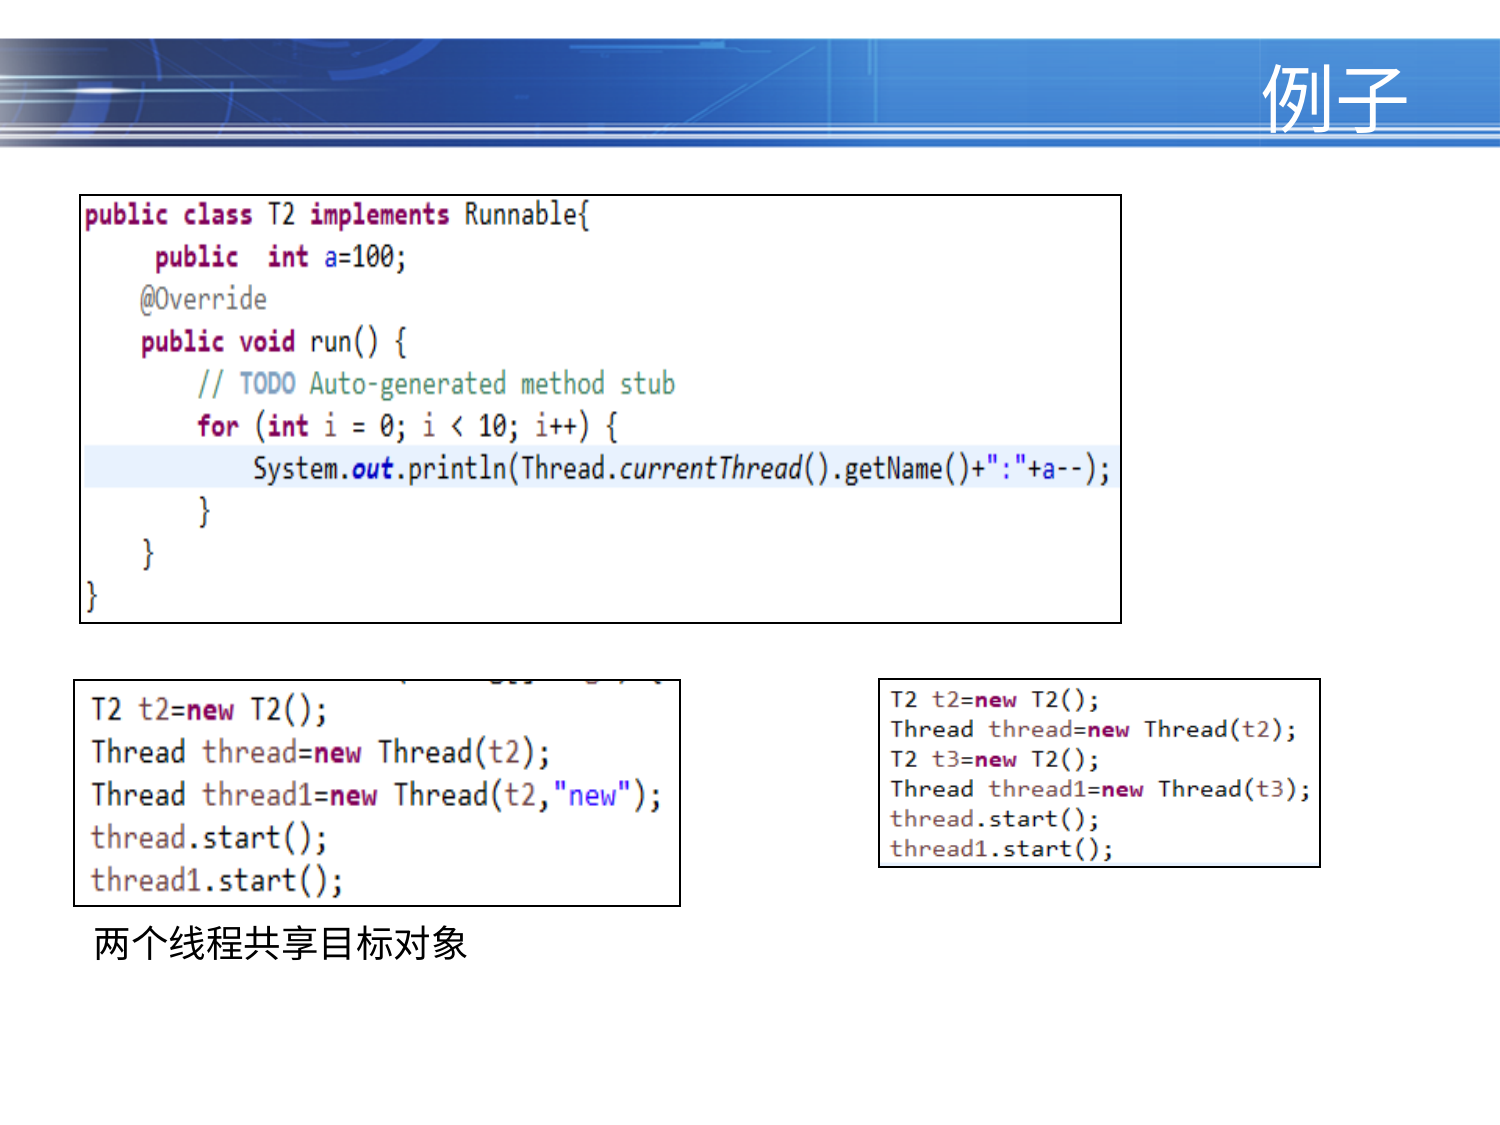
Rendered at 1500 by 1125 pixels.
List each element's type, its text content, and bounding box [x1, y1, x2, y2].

title 例子 [75, 45, 1425, 233]
picture [879, 679, 1319, 866]
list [80, 196, 1120, 622]
text_box 两个线程共享目标对象 [78, 913, 484, 973]
picture [74, 680, 680, 905]
